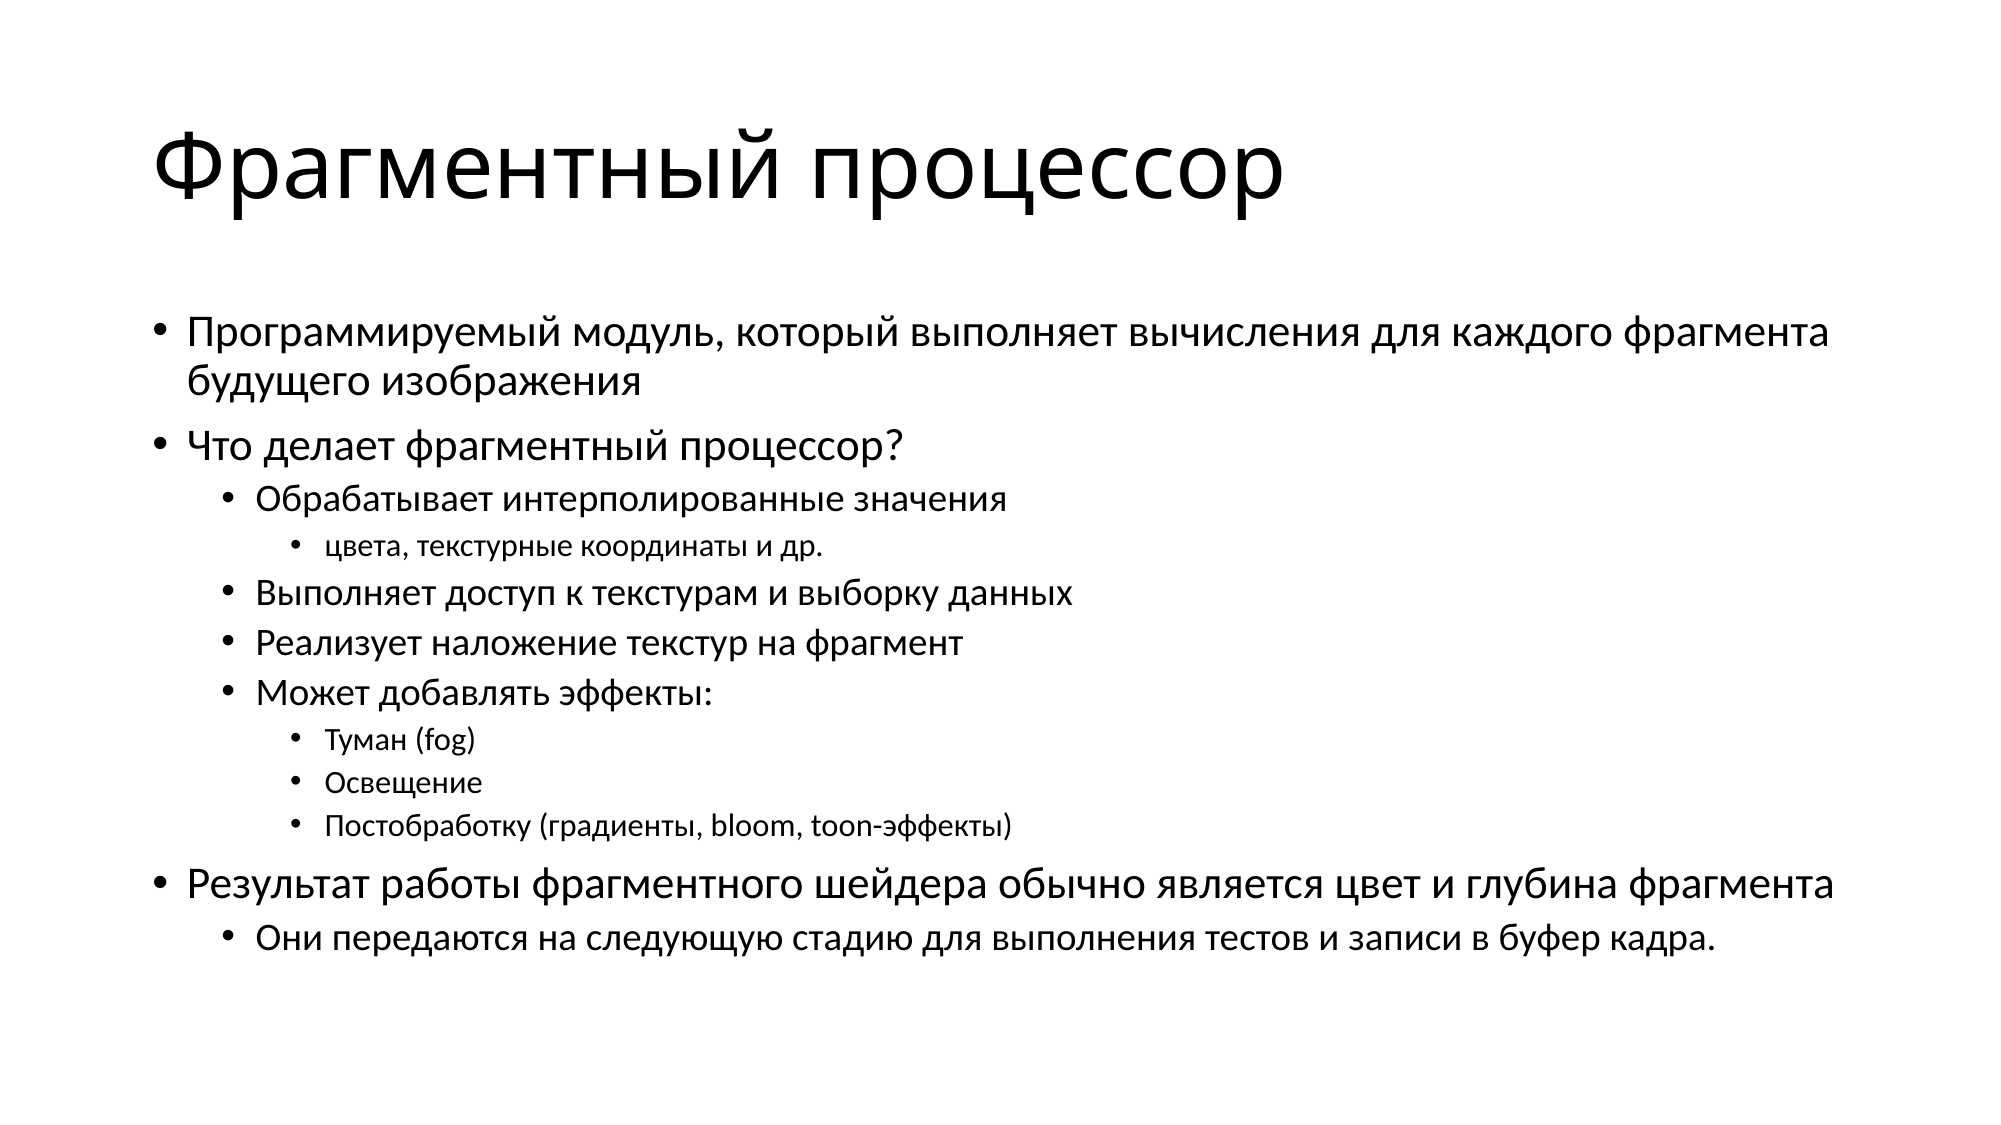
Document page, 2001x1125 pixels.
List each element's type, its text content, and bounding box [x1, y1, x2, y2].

title Фрагментный процессор [137, 59, 1863, 278]
list Программируемый модуль, который выполняет вычисления для каждого фрагмента будущего изображения Что делает фрагментный процессор? Обрабатывает интерполированные значения цвета, текстурные координаты и др. Выполняет доступ к текстурам и выборку данных Реализует наложение текстур на фрагмент Может добавлять эффекты: Туман (fog) Освещение Постобработку (градиенты, bloom, toon-эффекты) Результат работы фрагментного шейдера обычно является цвет и глубина фрагмента Они передаются на следующую стадию для выполнения тестов и записи в буфер кадра. [137, 299, 1863, 1014]
